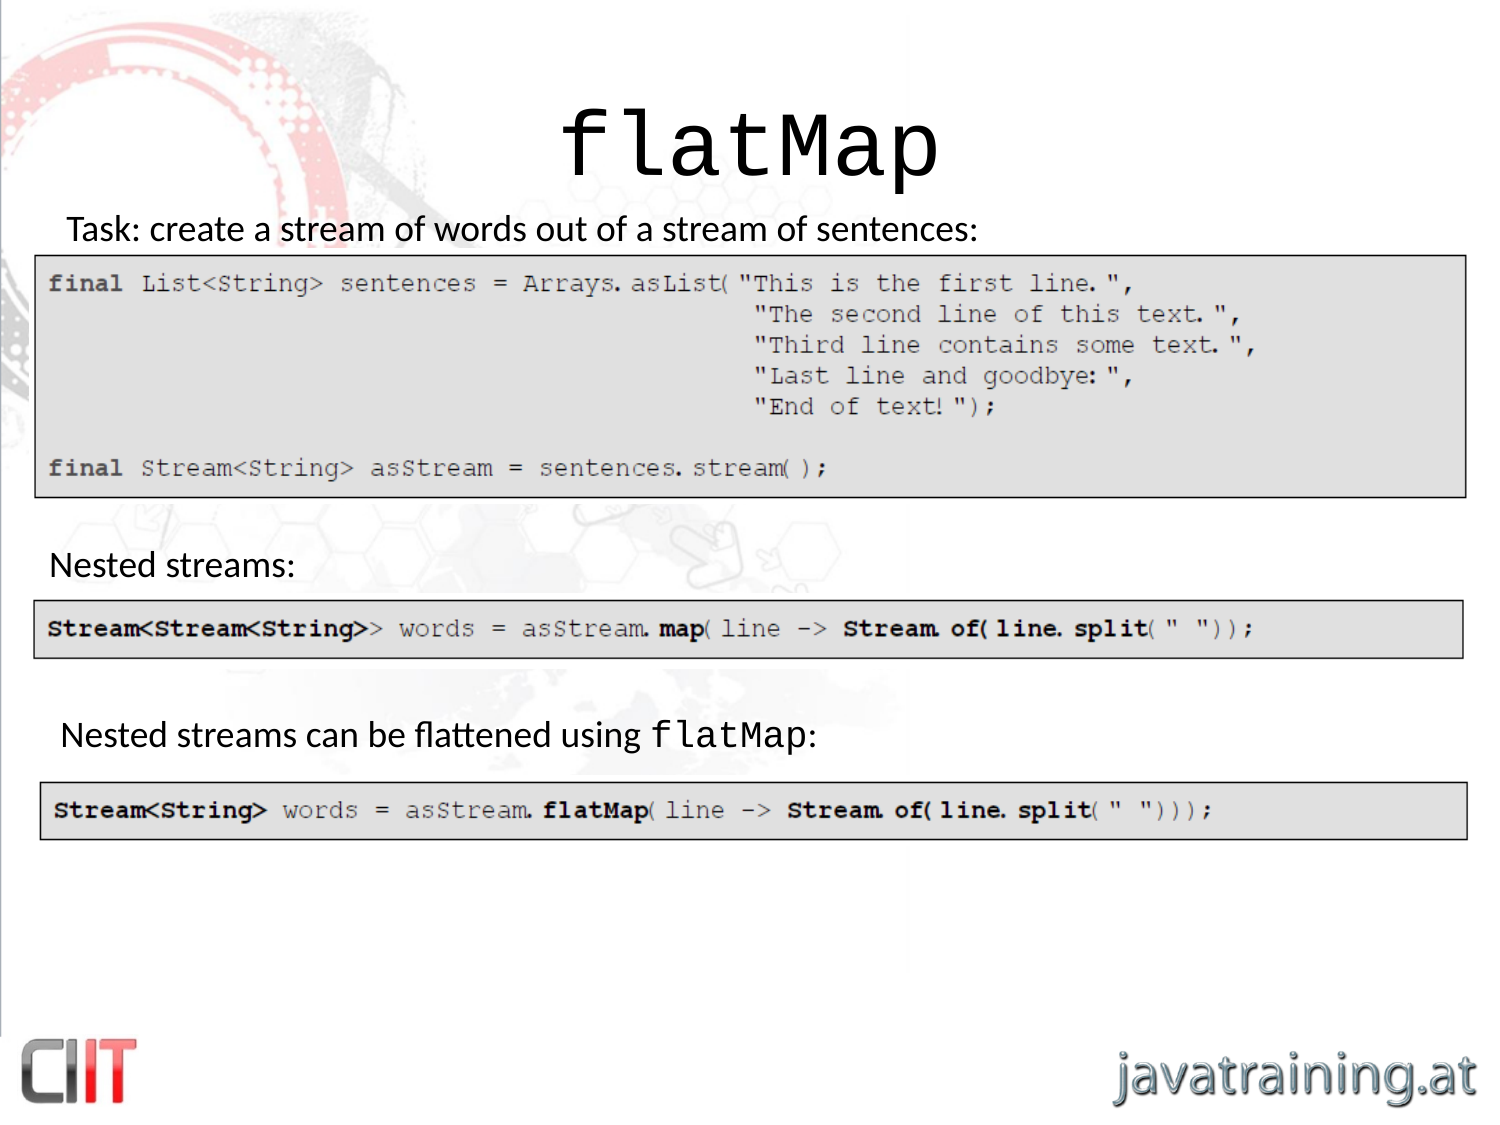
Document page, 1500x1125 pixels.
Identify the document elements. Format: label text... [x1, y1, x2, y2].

title flatMap [75, 45, 1425, 233]
text_box Nested streams: [34, 533, 312, 592]
picture [0, 0, 1500, 1125]
text_box Task: create a stream of words out of a stream of sentences: [51, 196, 996, 246]
text_box Nested streams can be flattened using flatMap: [45, 702, 842, 763]
